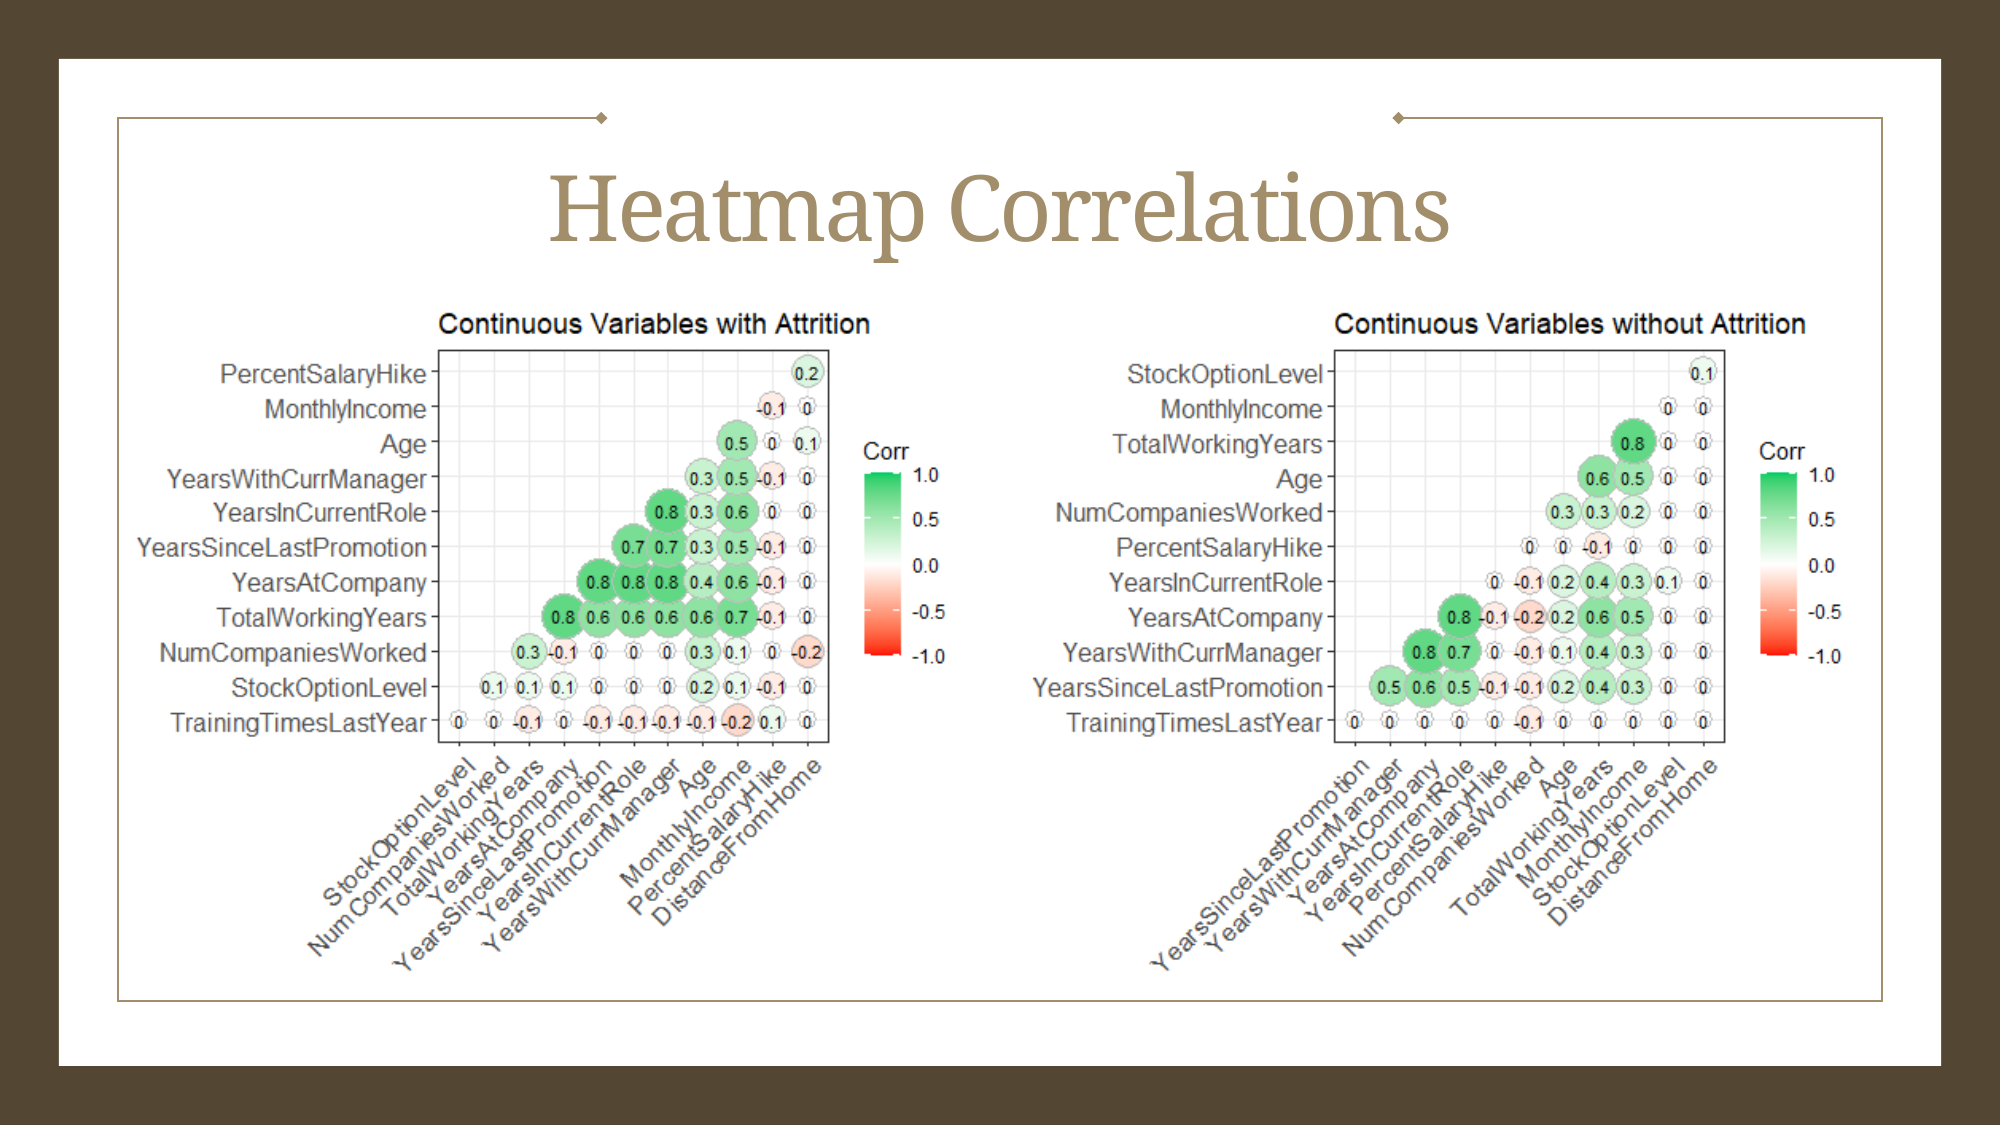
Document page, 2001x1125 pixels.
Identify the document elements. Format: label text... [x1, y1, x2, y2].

title Heatmap Correlations [137, 146, 1863, 278]
picture [137, 299, 1863, 988]
